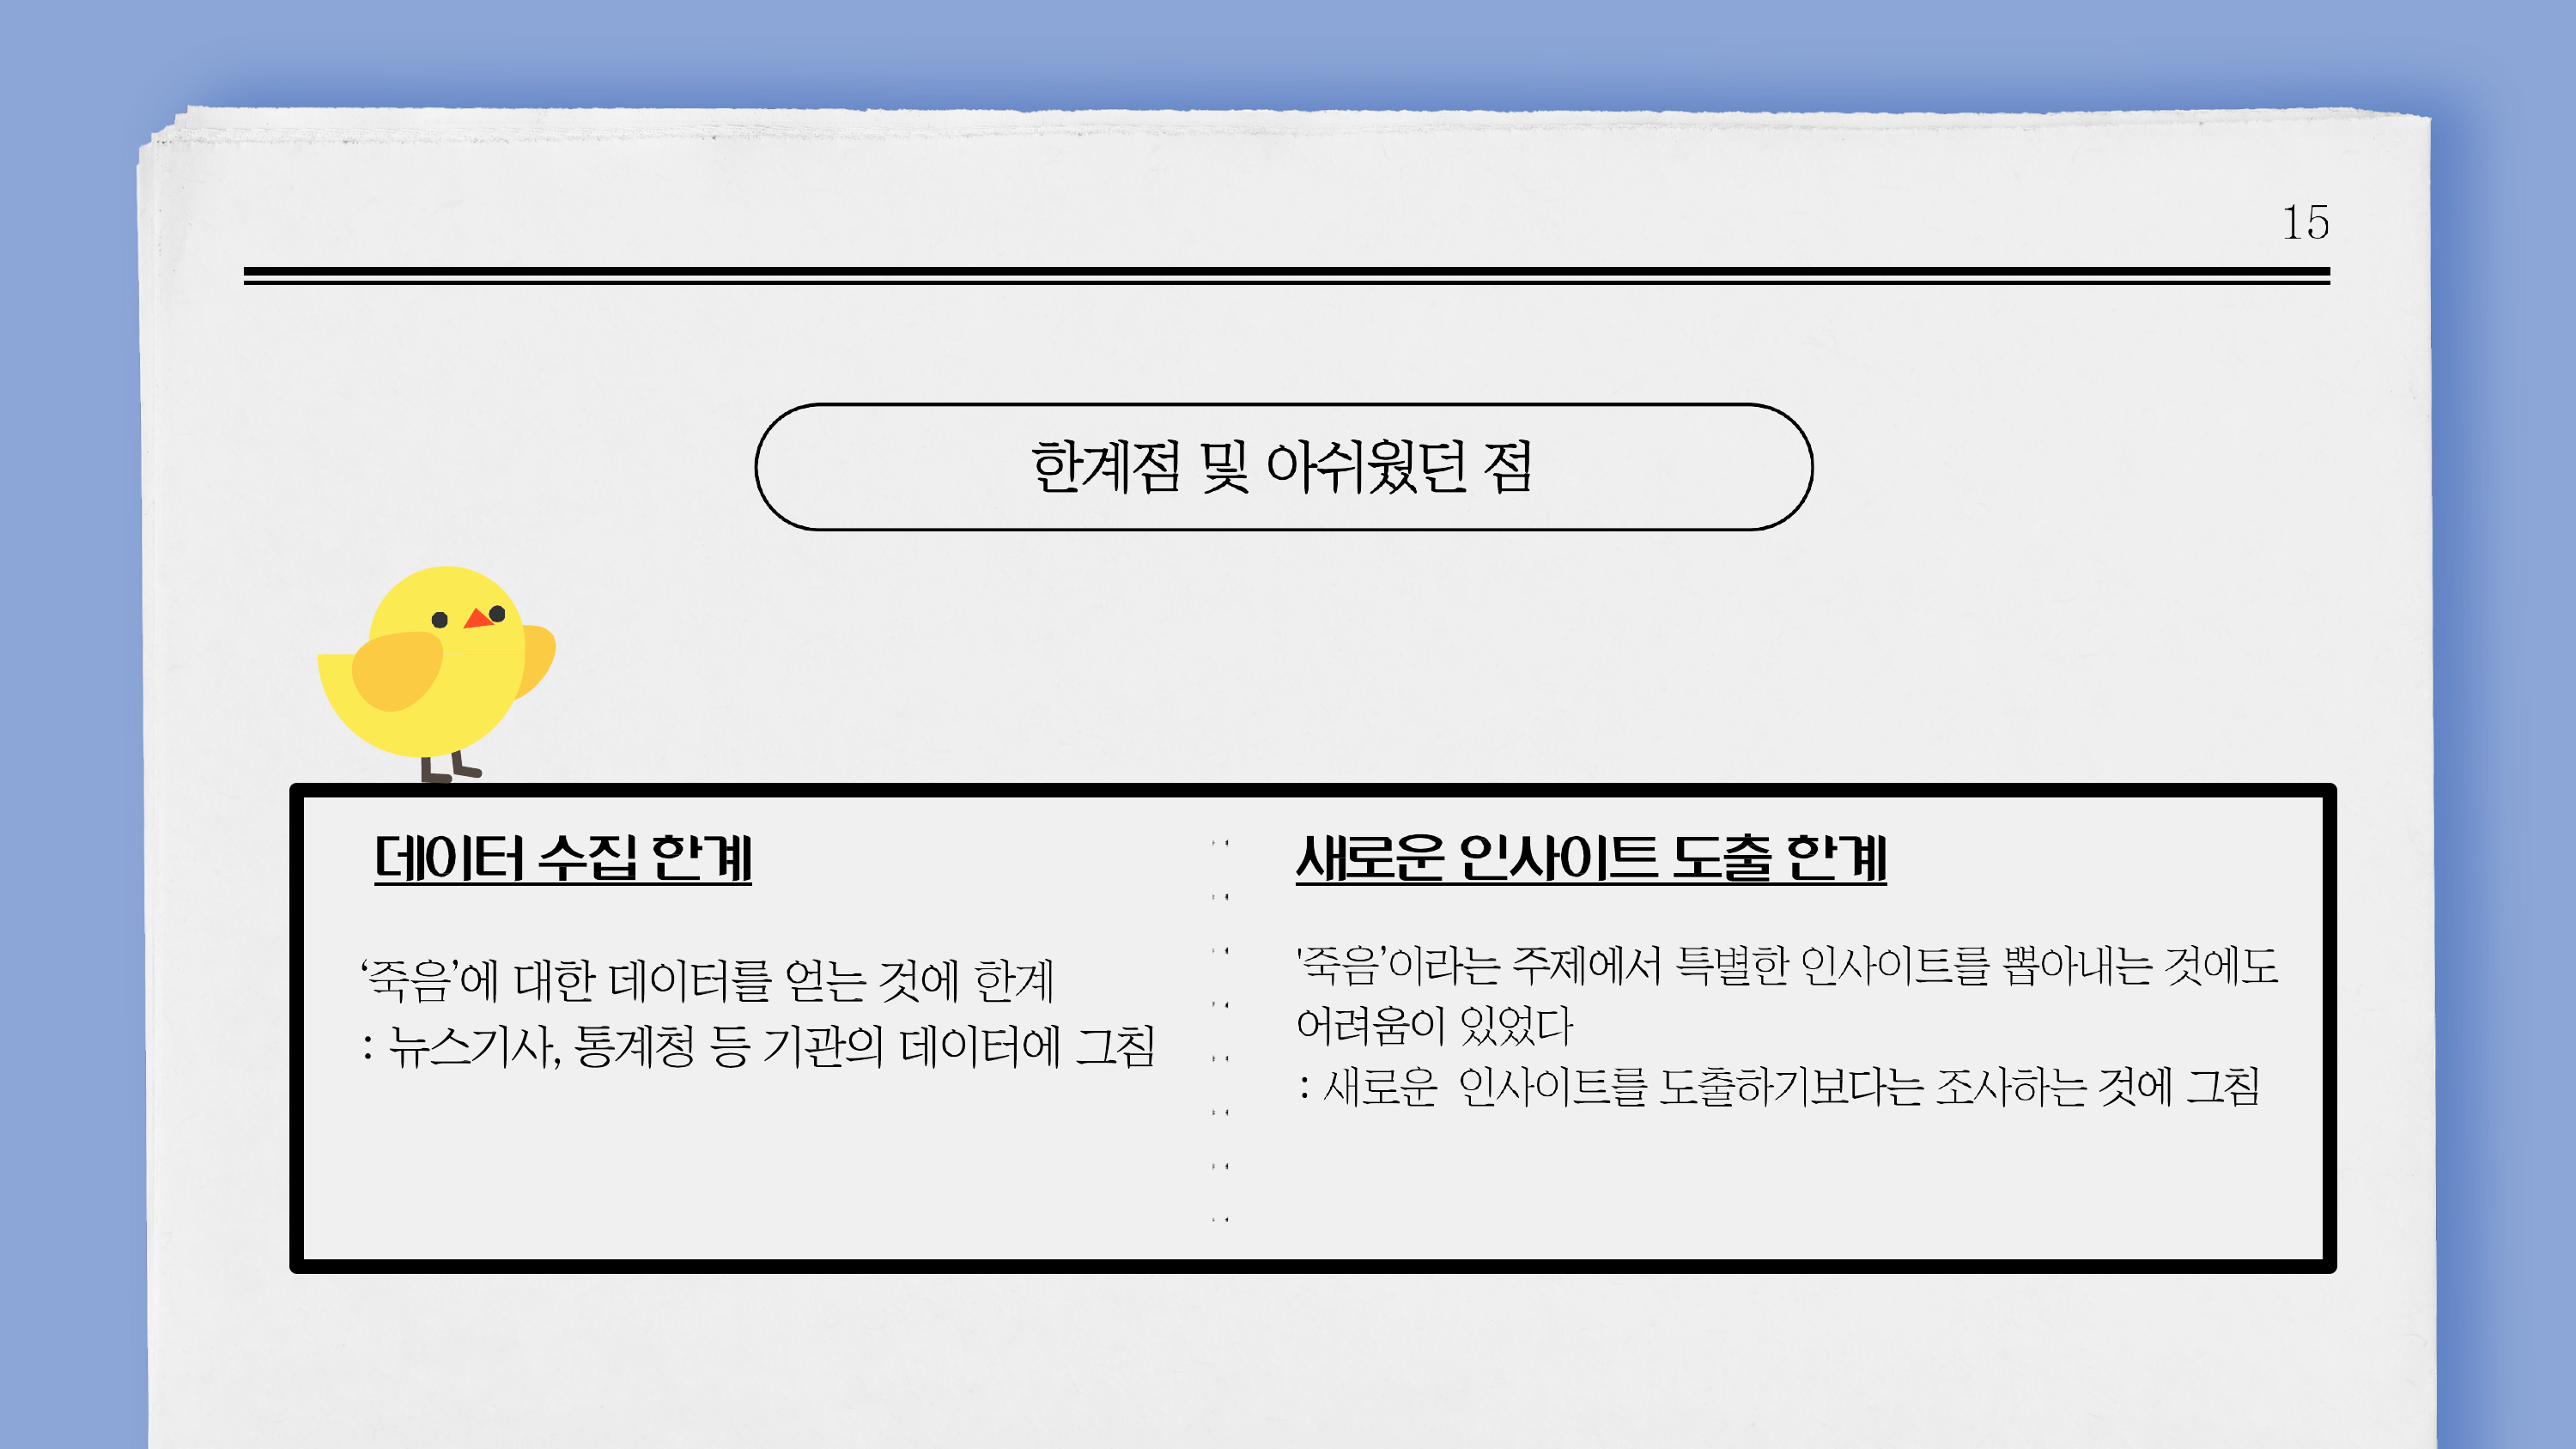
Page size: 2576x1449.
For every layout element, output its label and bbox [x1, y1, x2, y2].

text_box [1334, 1005, 1368, 1046]
text_box [1550, 951, 1571, 979]
text_box [637, 959, 645, 1003]
text_box [1510, 836, 1544, 876]
text_box [1377, 1005, 1405, 1022]
text_box [1643, 945, 1660, 986]
text_box [1802, 945, 1990, 986]
text_box [1598, 834, 1606, 882]
text_box [791, 1024, 799, 1069]
text_box [656, 1033, 683, 1053]
text_box [2284, 204, 2301, 239]
text_box [754, 403, 1814, 531]
text_box [1589, 947, 1615, 984]
text_box [2118, 973, 2149, 985]
text_box [677, 959, 685, 1003]
text_box [644, 1024, 652, 1069]
text_box [1116, 1033, 1145, 1052]
text_box [1726, 834, 1770, 854]
text_box [1499, 834, 1507, 859]
text_box [1788, 834, 1819, 859]
text_box [764, 1031, 789, 1062]
text_box [2117, 947, 2148, 961]
text_box [2116, 966, 2154, 970]
text_box [477, 836, 507, 876]
text_box [884, 985, 920, 1003]
text_box [1302, 1093, 1308, 1098]
text_box [622, 961, 637, 1001]
text_box [2138, 1068, 2164, 1105]
text_box [499, 1024, 507, 1069]
text_box [1461, 1005, 1574, 1046]
text_box [555, 967, 582, 971]
text_box [416, 834, 424, 882]
text_box [713, 1026, 745, 1041]
text_box [2163, 1066, 2171, 1107]
text_box [1051, 1024, 1059, 1069]
text_box [710, 1045, 750, 1050]
text_box [1461, 1066, 1648, 1107]
text_box [806, 1028, 830, 1046]
text_box [981, 1024, 1018, 1069]
text_box [1412, 1009, 1434, 1036]
text_box [2230, 1066, 2258, 1107]
text_box [913, 1027, 928, 1066]
text_box [560, 961, 576, 965]
text_box [846, 1024, 882, 1069]
text_box [1873, 1066, 1887, 1107]
text_box [974, 959, 1052, 1003]
text_box [511, 1029, 538, 1061]
text_box [1674, 837, 1722, 877]
text_box [1323, 1066, 1437, 1107]
text_box [377, 836, 401, 876]
text_box [651, 963, 675, 991]
text_box [296, 790, 2330, 1267]
text_box [942, 1029, 965, 1058]
text_box [580, 959, 597, 993]
text_box [732, 979, 772, 984]
text_box [463, 834, 471, 882]
text_box [1890, 1094, 1921, 1106]
text_box [558, 973, 580, 988]
text_box [1461, 835, 1492, 859]
text_box [351, 631, 444, 712]
text_box [805, 1038, 835, 1053]
text_box [663, 1024, 693, 1068]
text_box [661, 1027, 677, 1030]
text_box [398, 834, 414, 882]
text_box [1514, 947, 1548, 964]
text_box [392, 1027, 426, 1043]
text_box [2224, 1074, 2251, 1092]
text_box [1123, 1024, 1153, 1069]
text_box [1936, 1066, 2087, 1107]
text_box [1676, 945, 1790, 986]
text_box [1723, 855, 1772, 882]
text_box [574, 1026, 615, 1051]
text_box [463, 608, 495, 629]
text_box [1465, 863, 1508, 881]
text_box [1024, 1027, 1052, 1066]
text_box [1513, 967, 1551, 986]
text_box [830, 1024, 847, 1059]
text_box [365, 1036, 371, 1042]
text_box [1425, 950, 1452, 979]
text_box [1399, 864, 1443, 881]
text_box [2103, 1090, 2136, 1107]
text_box [743, 834, 750, 882]
text_box [628, 834, 635, 859]
text_box [2229, 1068, 2245, 1071]
text_box [657, 863, 700, 881]
text_box [389, 1047, 430, 1069]
text_box [690, 834, 702, 858]
text_box [1449, 945, 1464, 986]
text_box [540, 835, 585, 859]
text_box [593, 862, 635, 881]
text_box [2308, 205, 2329, 239]
text_box [1577, 945, 1584, 986]
text_box [734, 961, 768, 977]
text_box [489, 959, 497, 1003]
text_box [1346, 837, 1395, 877]
text_box [826, 981, 867, 985]
text_box [1467, 973, 1498, 985]
text_box [365, 1053, 371, 1059]
text_box [704, 834, 740, 882]
text_box [580, 1052, 610, 1068]
text_box [1625, 949, 1649, 979]
text_box [1212, 823, 1229, 1222]
text_box [451, 750, 483, 779]
text_box [361, 959, 458, 1003]
text_box [430, 1060, 471, 1065]
text_box [1889, 1068, 1920, 1082]
text_box [899, 1032, 923, 1060]
text_box [1297, 1005, 1330, 1046]
text_box [921, 961, 950, 1001]
text_box [1811, 1068, 1849, 1104]
text_box [1878, 834, 1886, 882]
text_box [588, 836, 621, 858]
text_box [2165, 945, 2279, 986]
text_box [2099, 1066, 2133, 1095]
text_box [1615, 945, 1622, 986]
text_box [1839, 834, 1874, 882]
text_box [1613, 837, 1656, 862]
text_box [928, 1024, 936, 1069]
text_box [1849, 1071, 1875, 1099]
text_box [609, 966, 632, 995]
text_box [1546, 834, 1560, 882]
text_box [1396, 856, 1445, 869]
text_box [690, 964, 719, 996]
text_box [555, 1058, 561, 1070]
picture [0, 0, 2576, 1449]
text_box [1122, 1027, 1139, 1030]
text_box [1296, 835, 1325, 876]
text_box [2002, 945, 2111, 986]
text_box [559, 990, 592, 1002]
text_box [471, 1031, 496, 1062]
text_box [515, 625, 556, 700]
text_box [809, 1055, 841, 1067]
text_box [615, 1027, 645, 1066]
text_box [829, 989, 863, 1002]
text_box [1561, 835, 1591, 877]
text_box [1372, 1023, 1410, 1046]
text_box [653, 834, 683, 859]
text_box [538, 863, 587, 882]
text_box [712, 959, 726, 1003]
text_box [1610, 873, 1659, 877]
text_box [431, 1028, 469, 1050]
text_box [1076, 1030, 1117, 1064]
text_box [2187, 1071, 2224, 1103]
text_box [716, 1052, 745, 1068]
text_box [1463, 966, 1501, 970]
text_box [461, 961, 489, 1001]
text_box [513, 959, 550, 1003]
text_box [431, 612, 448, 628]
text_box [879, 959, 915, 991]
text_box [829, 961, 862, 976]
text_box [1399, 834, 1443, 853]
text_box [538, 1024, 554, 1069]
text_box [1660, 1066, 1807, 1107]
text_box [1792, 863, 1835, 881]
text_box [1565, 947, 1577, 984]
text_box [489, 605, 506, 622]
text_box [507, 834, 523, 882]
text_box [1466, 947, 1497, 961]
text_box [1302, 1076, 1308, 1082]
text_box [1436, 1005, 1443, 1046]
text_box [735, 985, 769, 1002]
text_box [1297, 945, 1421, 986]
text_box [1826, 834, 1838, 858]
text_box [1886, 1087, 1924, 1091]
text_box [787, 959, 823, 1002]
text_box [949, 959, 957, 1003]
text_box [1326, 834, 1346, 882]
text_box [426, 835, 456, 877]
text_box [421, 757, 453, 784]
text_box [968, 1024, 976, 1069]
text_box [317, 566, 526, 758]
